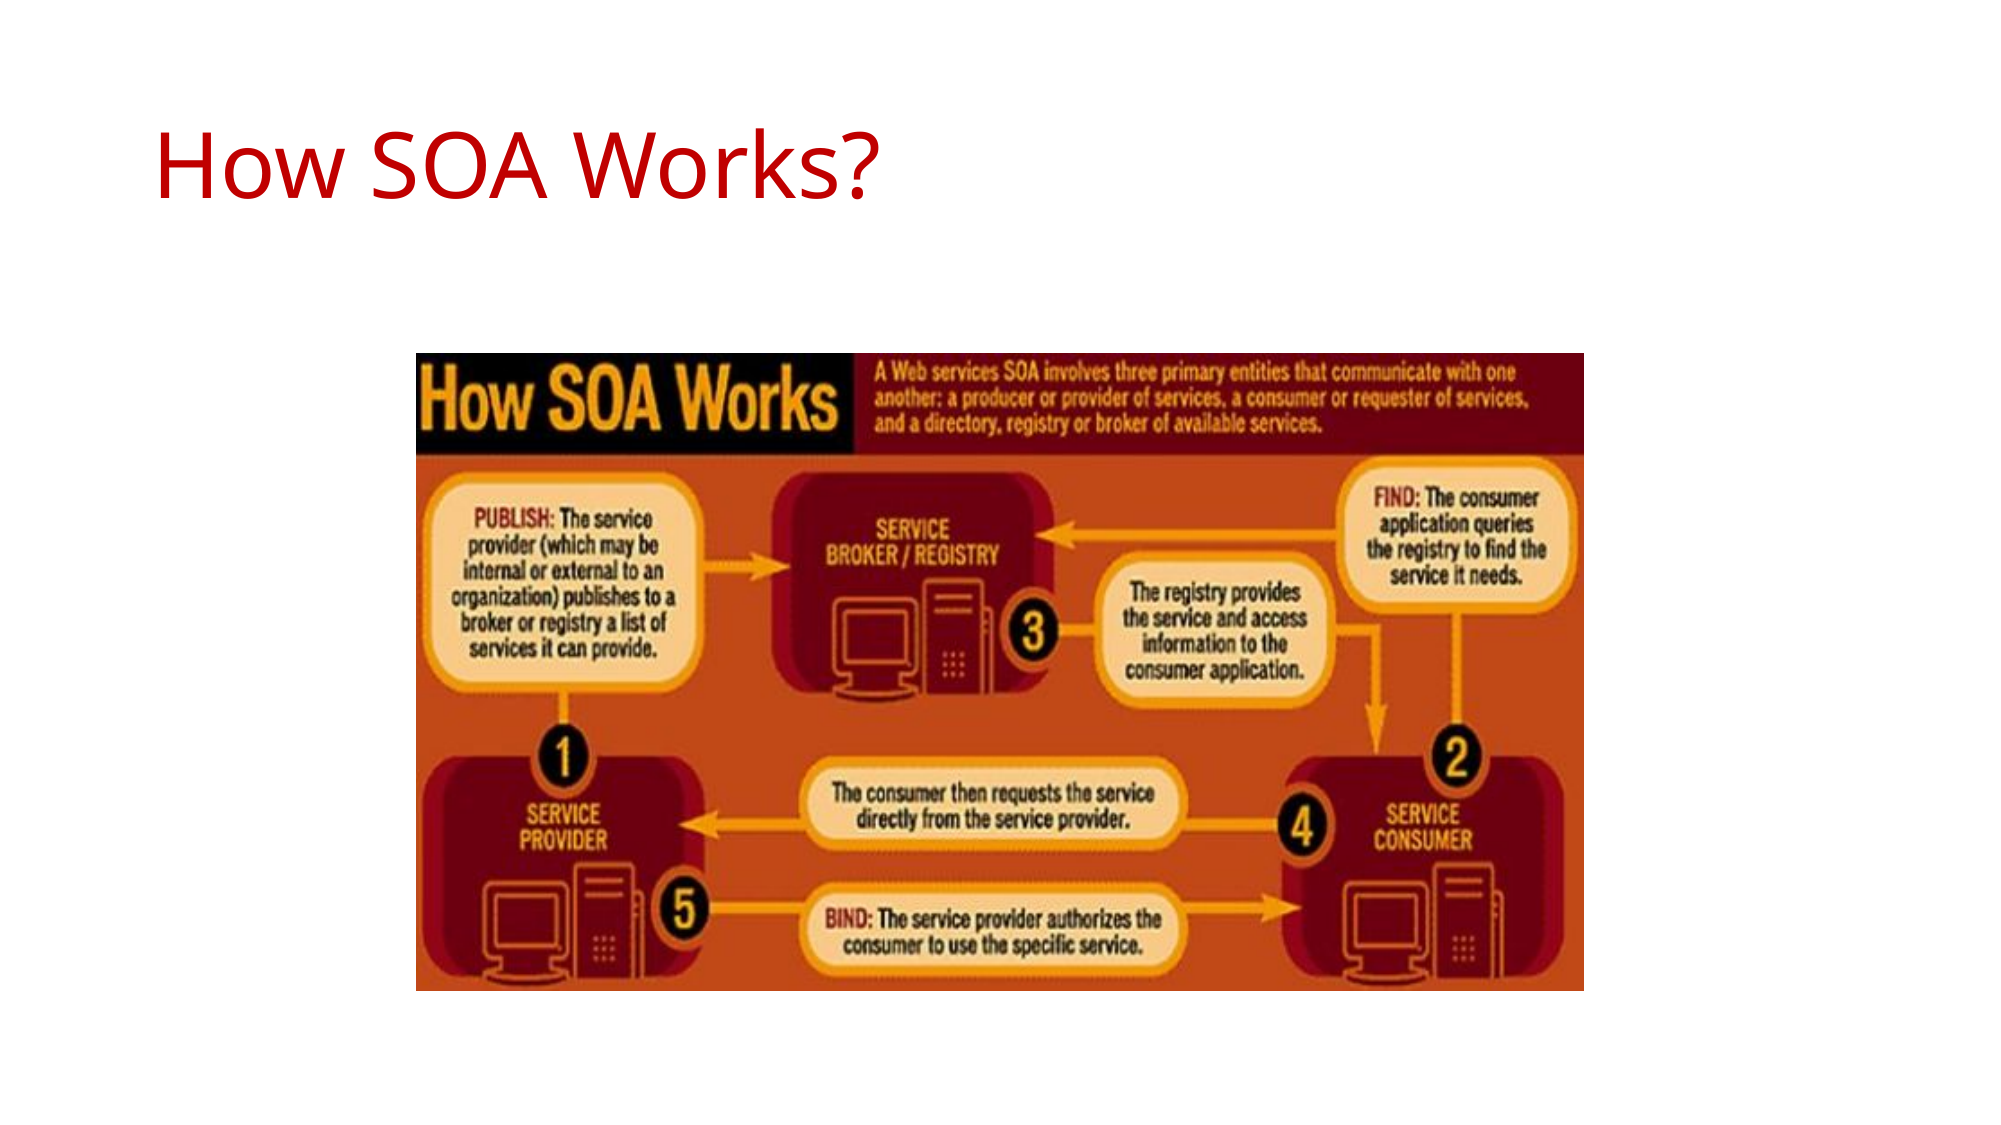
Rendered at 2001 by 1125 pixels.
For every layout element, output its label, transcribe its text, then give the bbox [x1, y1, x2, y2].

picture [416, 353, 1584, 991]
title How SOA Works? [137, 59, 1863, 278]
